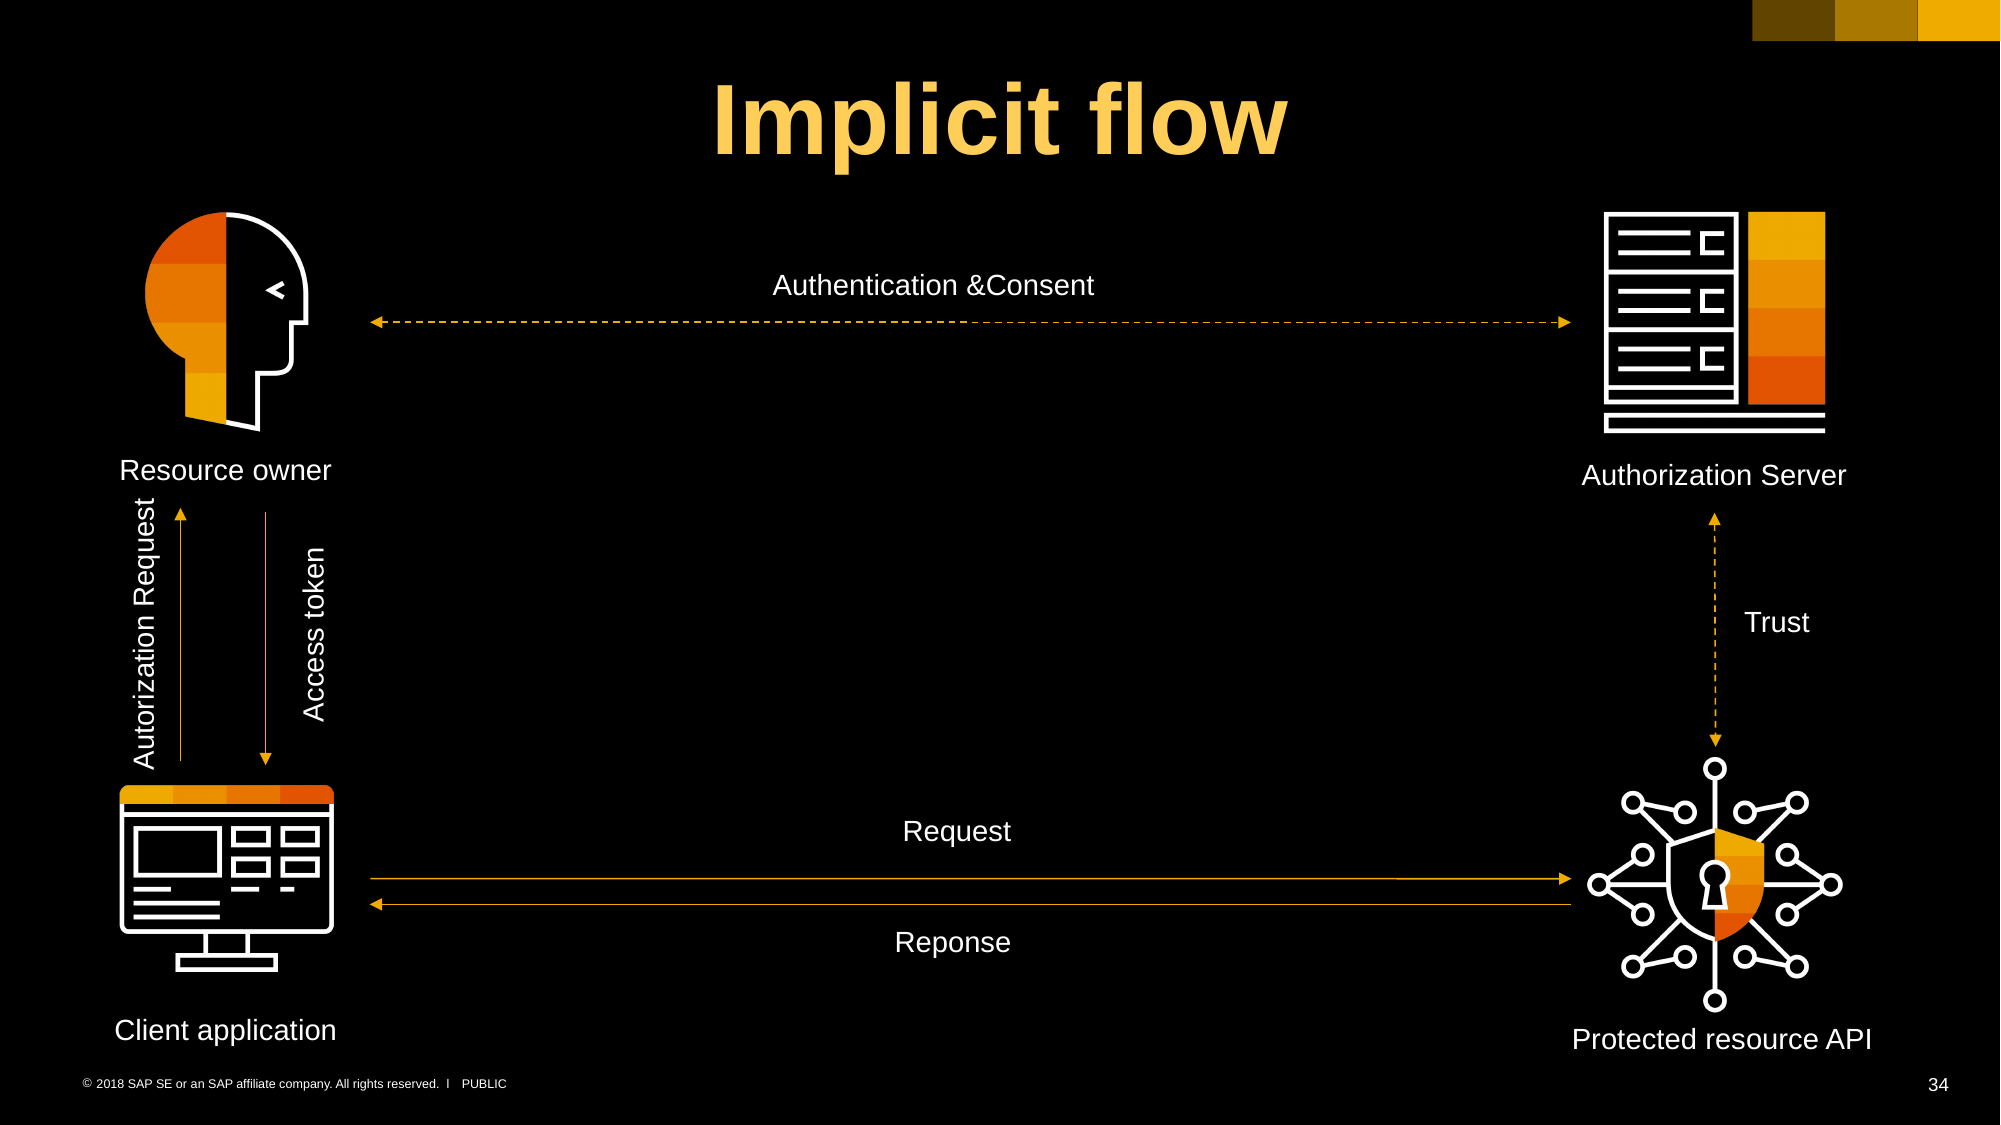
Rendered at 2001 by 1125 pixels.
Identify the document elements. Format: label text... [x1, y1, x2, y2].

text_box Request [902, 812, 1012, 848]
picture [1570, 177, 1860, 467]
text_box Trust [1744, 603, 1811, 639]
text_box Implicit flow [81, 46, 1919, 182]
text_box Protected resource API [1571, 1020, 1874, 1056]
text_box Autorization Request [124, 498, 160, 733]
text_box Resource owner [119, 478, 333, 487]
text_box Client application [114, 1034, 338, 1046]
text_box Access token [294, 547, 330, 731]
picture [1571, 739, 1860, 1029]
text_box Reponse [894, 923, 1012, 959]
text_box Authorization Server [1581, 478, 1848, 492]
picture [81, 177, 371, 467]
picture [81, 734, 371, 1023]
text_box Authentication &Consent [772, 266, 1096, 302]
